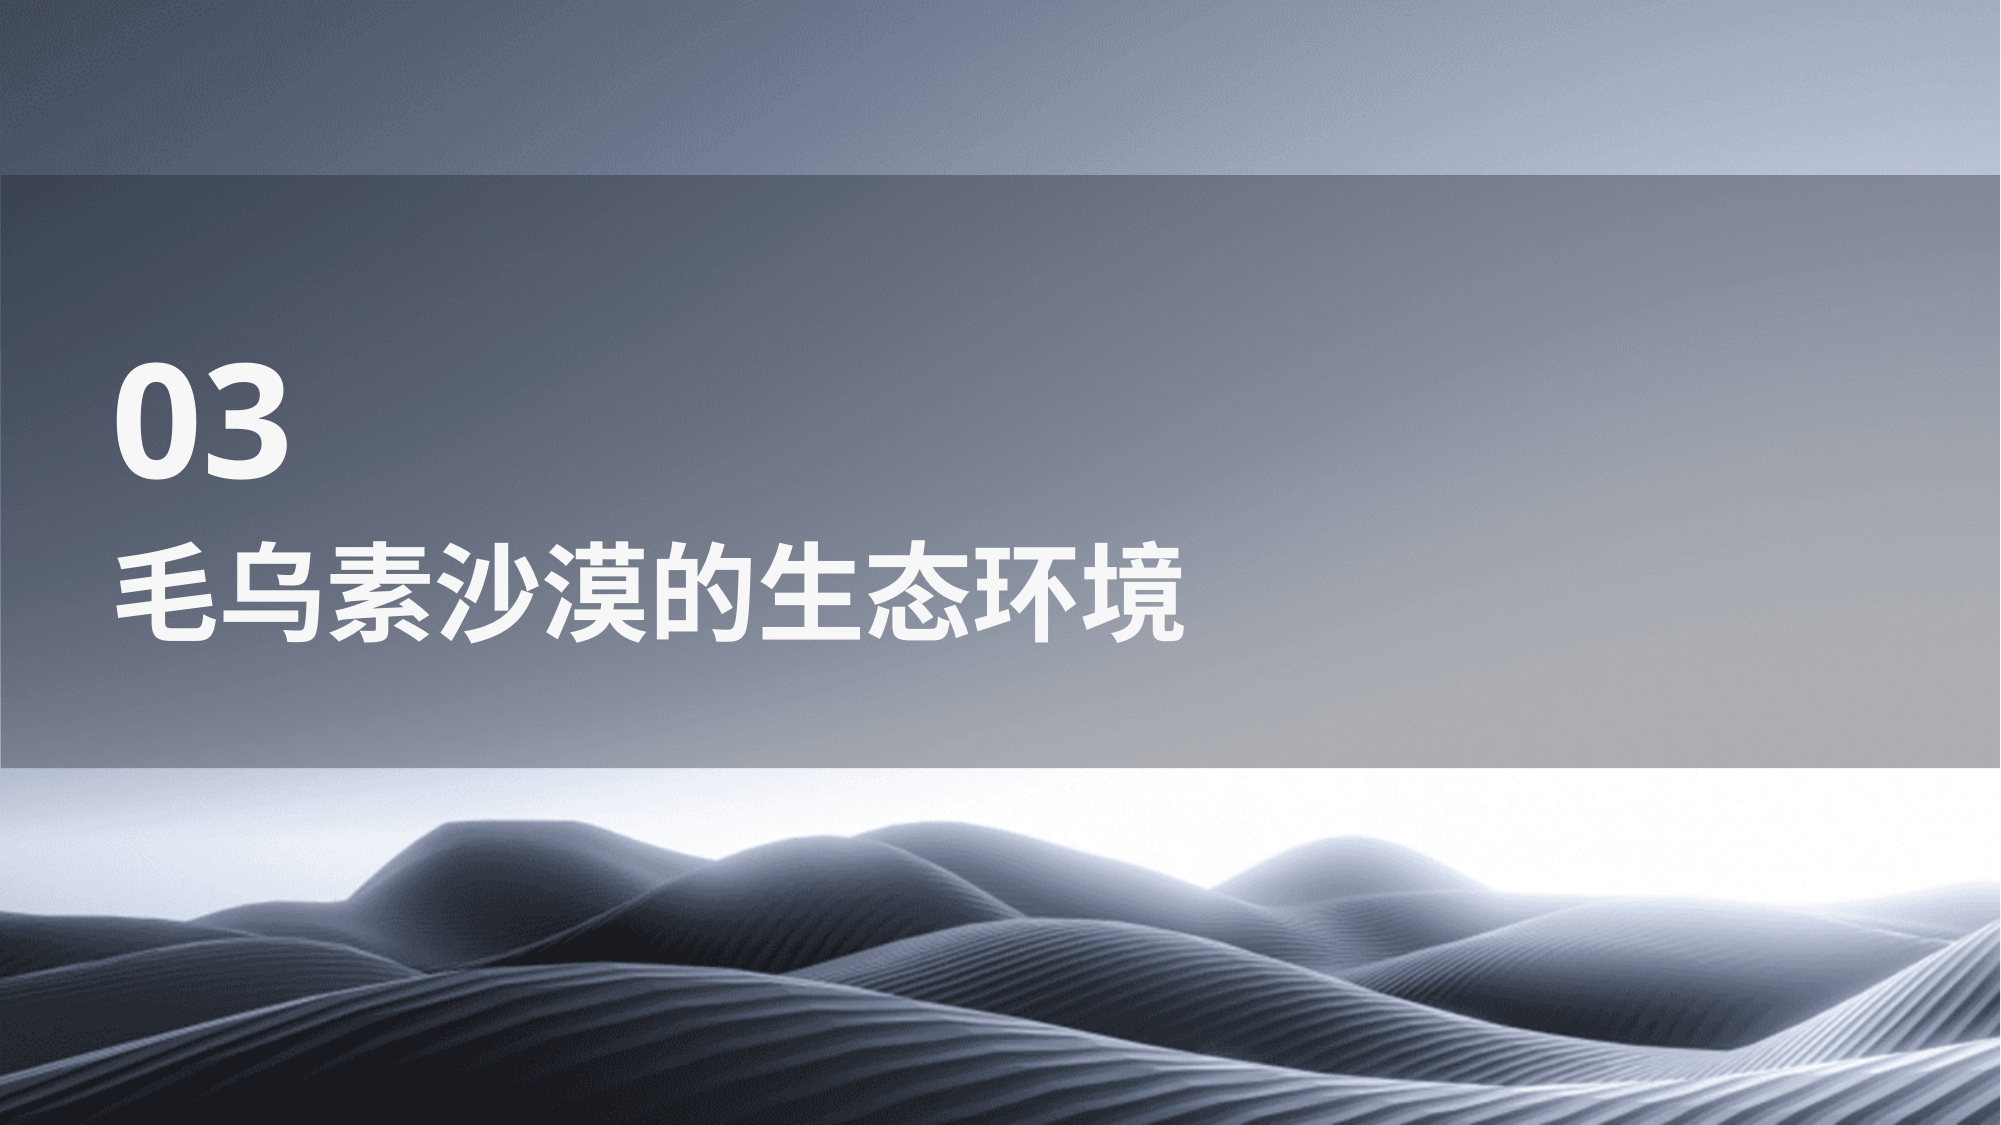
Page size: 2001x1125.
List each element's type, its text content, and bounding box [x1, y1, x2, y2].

text_box [0, 175, 2000, 769]
picture [0, 0, 2001, 1125]
text_box 毛乌素沙漠的生态环境 [92, 490, 1640, 665]
text_box 03 [92, 271, 1353, 520]
